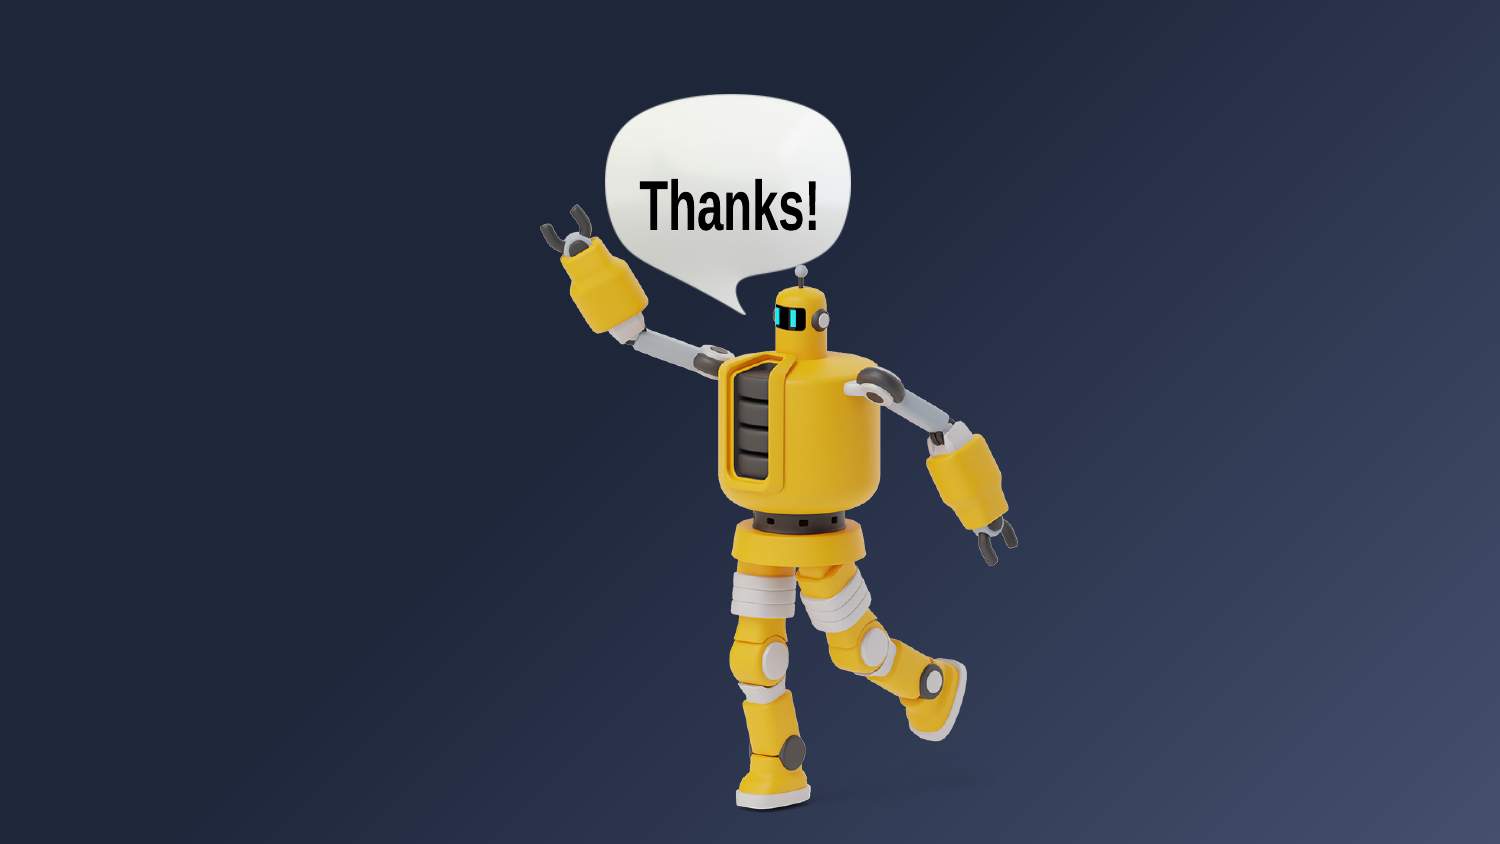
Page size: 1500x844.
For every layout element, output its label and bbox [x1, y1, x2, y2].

picture [540, 94, 1018, 813]
